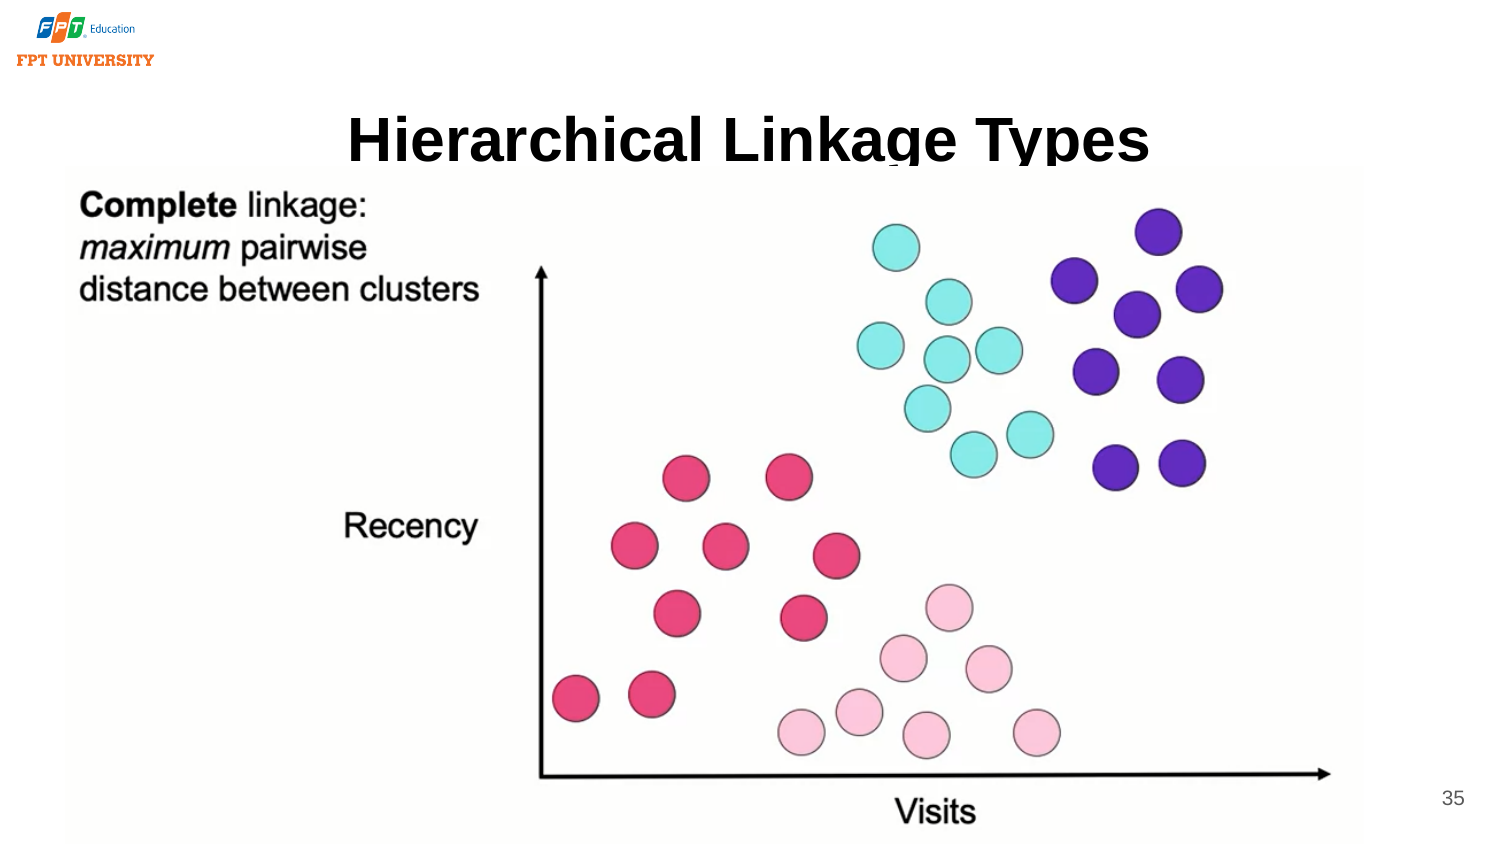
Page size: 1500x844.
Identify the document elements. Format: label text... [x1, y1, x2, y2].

title Hierarchical Linkage Types [51, 72, 1449, 167]
slide_number 35 [1389, 764, 1480, 830]
picture [11, 1, 160, 77]
picture [65, 166, 1364, 844]
